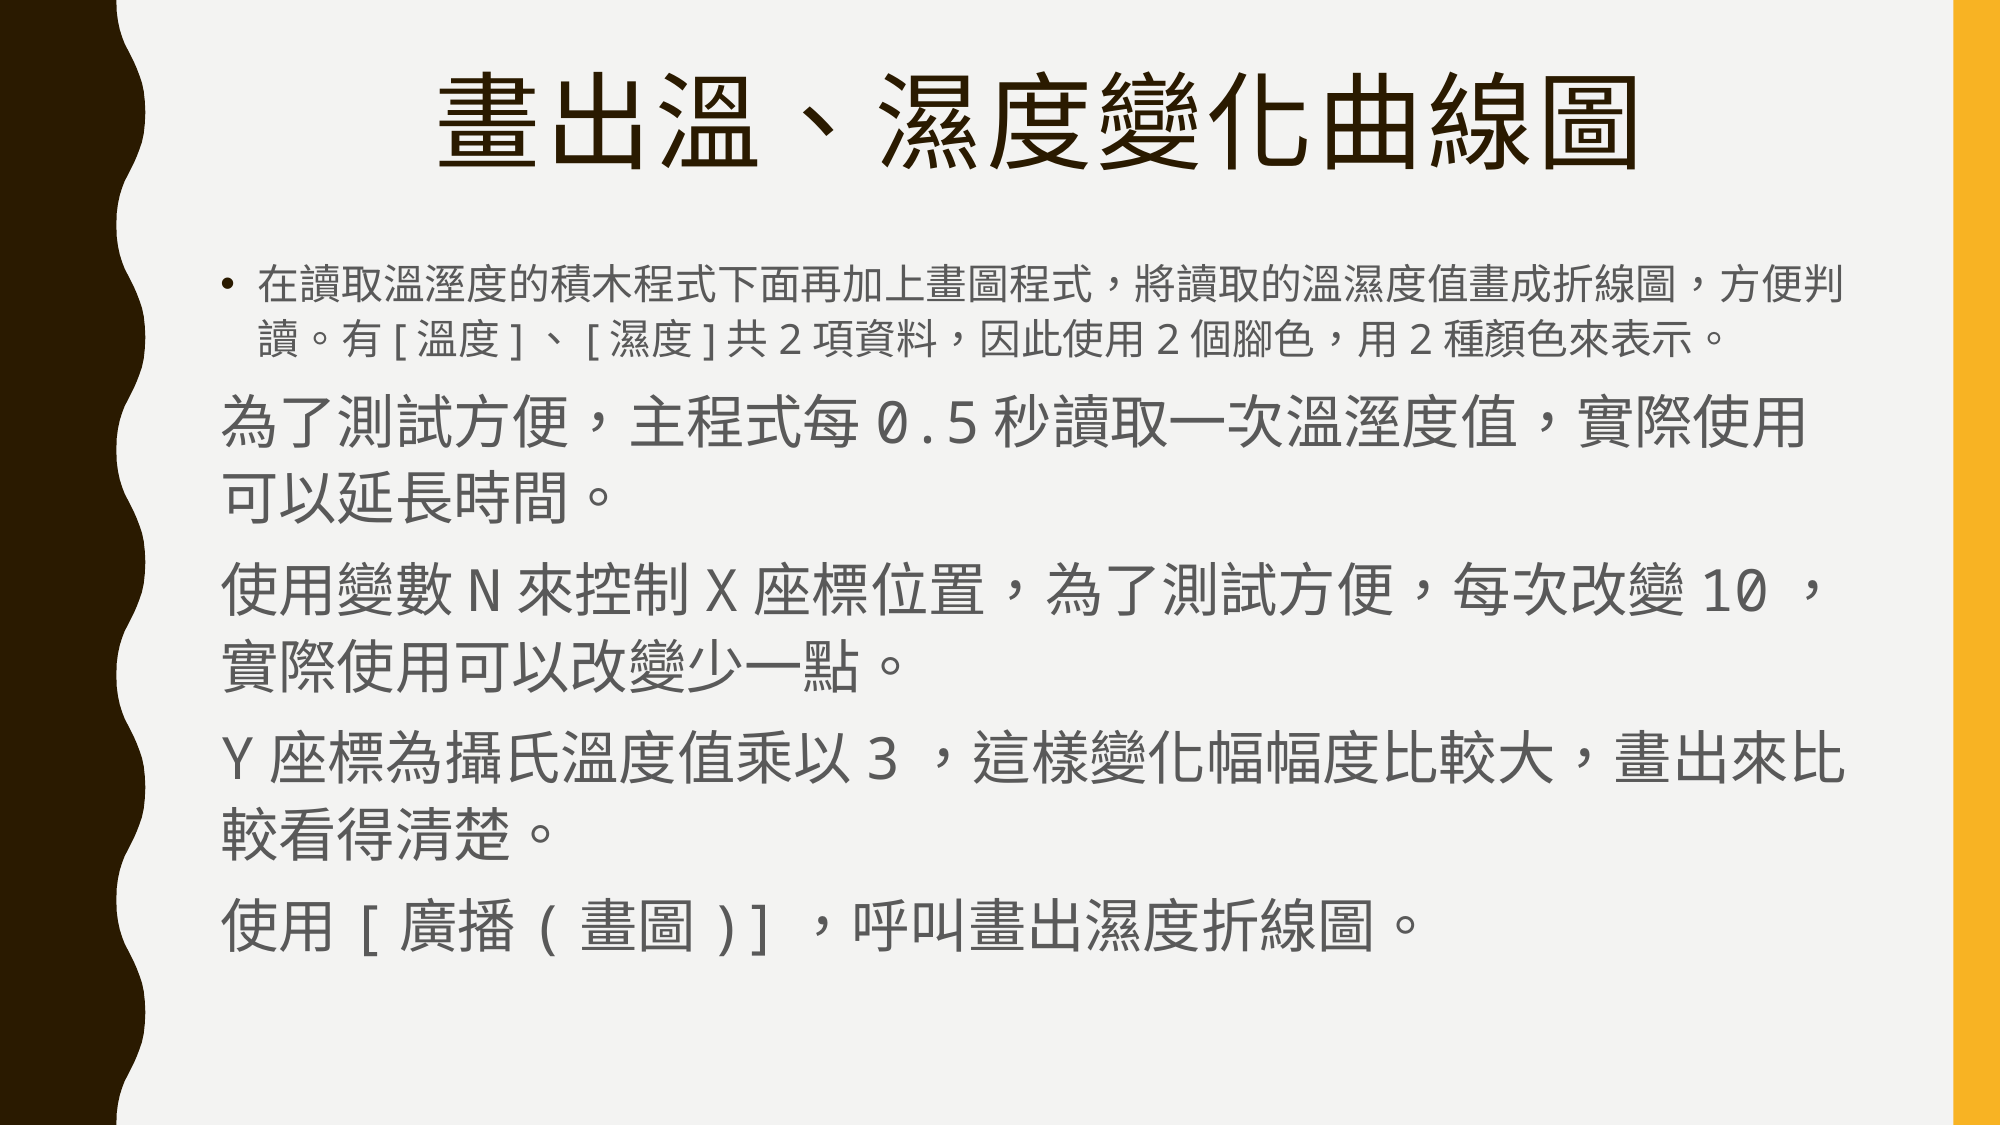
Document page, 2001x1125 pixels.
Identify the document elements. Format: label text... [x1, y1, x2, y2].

title 畫出溫、濕度變化曲線圖 [205, 62, 1875, 245]
list 在讀取溫溼度的積木程式下面再加上畫圖程式，將讀取的溫濕度值畫成折線圖，方便判讀。有[溫度]、[濕度]共2項資料，因此使用2個腳色，用2種顏色來表示。 為了測試方便，主程式每0.5秒讀取一次溫溼度值，實際使用可以延長時間。 使用變數N來控制X座標位置，為了測試方便，每次改變10，實際使用可以改變少一點。 Y座標為攝氏溫度值乘以3，這樣變化幅幅度比較大，畫出來比較看得清楚。 使用[廣播(畫圖)]，呼叫畫出濕度折線圖。 [205, 245, 1875, 1098]
